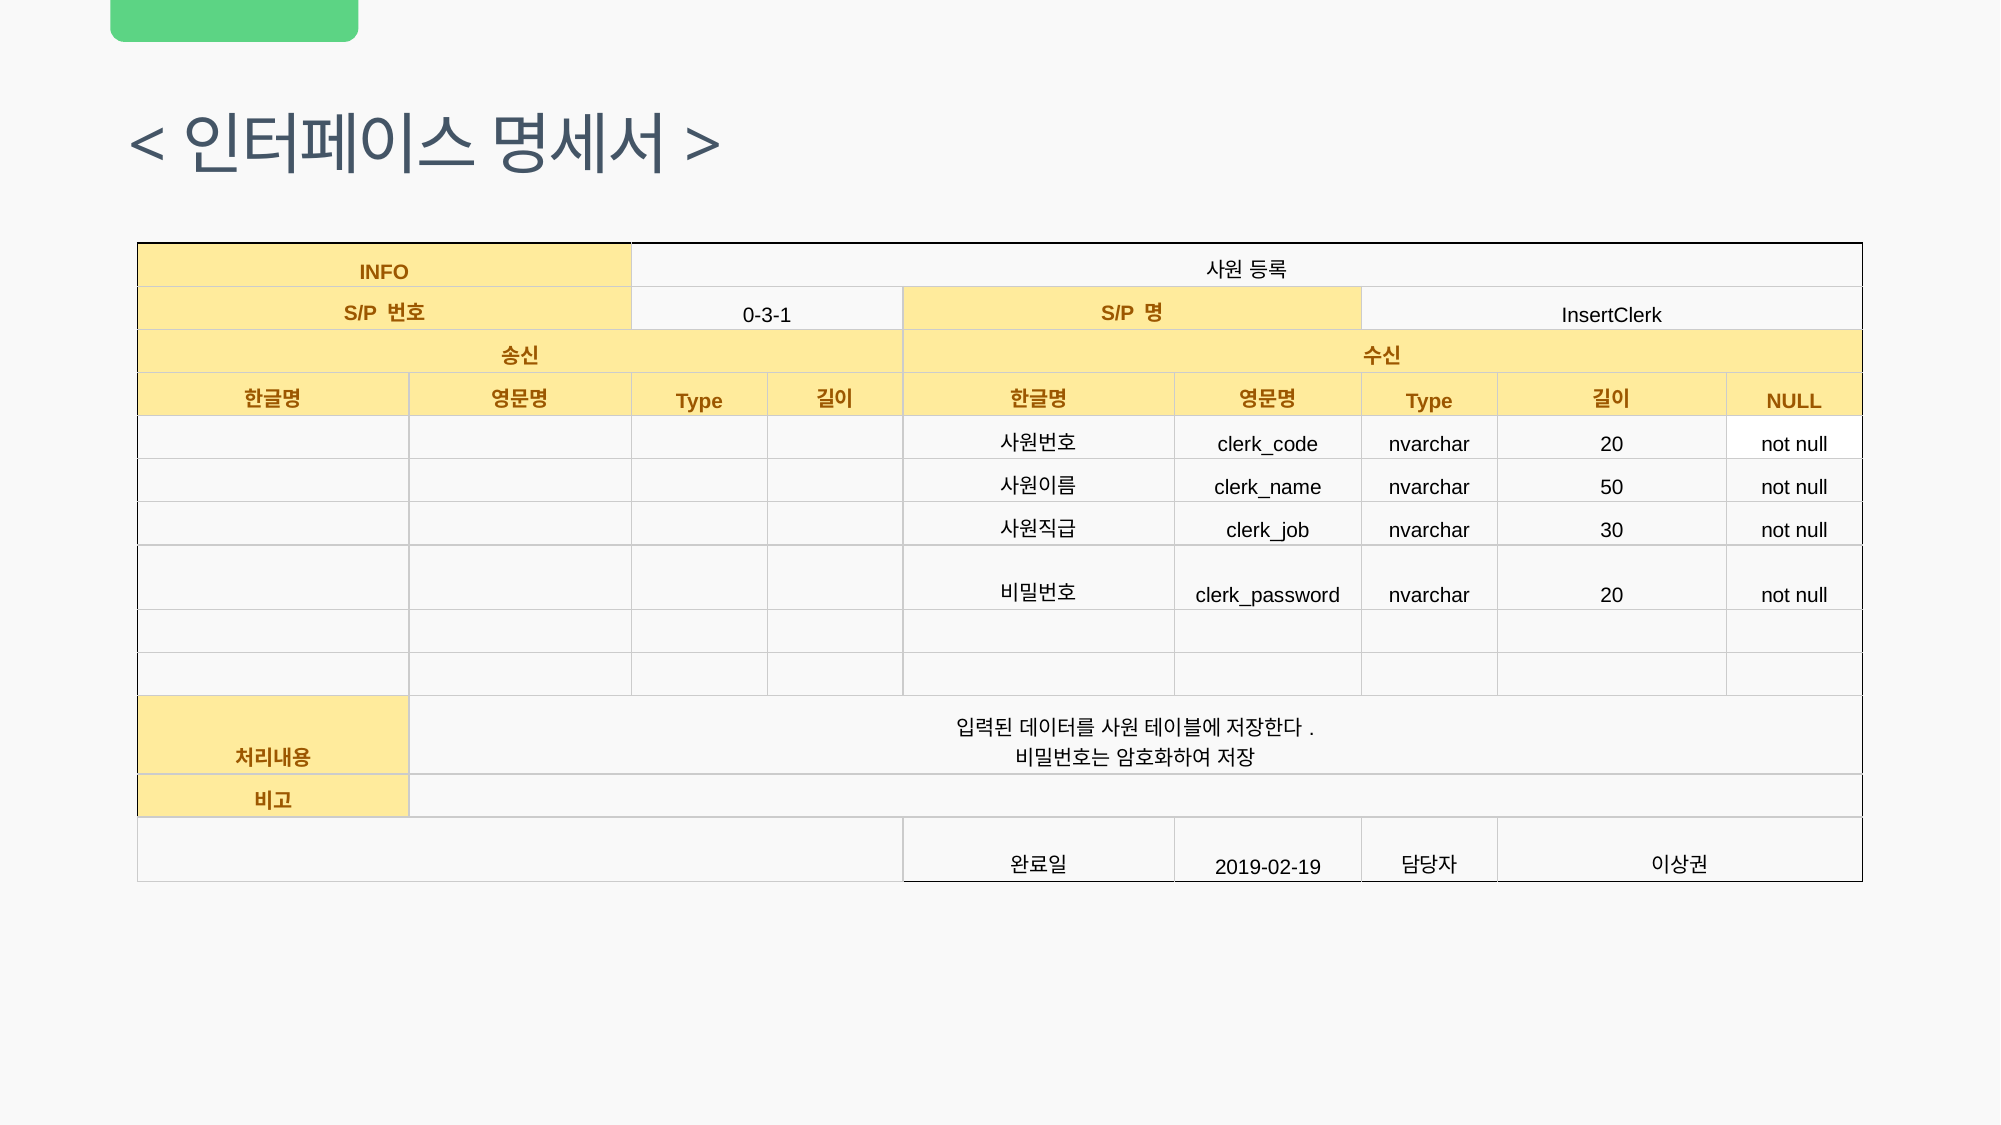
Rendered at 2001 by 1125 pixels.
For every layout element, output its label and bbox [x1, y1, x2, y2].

table_cell [632, 459, 767, 501]
table_cell [1362, 546, 1497, 609]
table_cell [904, 416, 1174, 458]
table_cell [1362, 818, 1497, 881]
table_cell [768, 373, 902, 415]
table_cell [410, 610, 631, 652]
table_cell [904, 653, 1174, 695]
table_cell [410, 696, 1862, 773]
table_cell [1175, 502, 1361, 544]
table_cell [632, 416, 767, 458]
table_cell [632, 287, 902, 329]
table_cell [632, 502, 767, 544]
table_cell [904, 330, 1862, 372]
table_cell [138, 287, 631, 329]
table_cell [1498, 546, 1726, 609]
table_cell [904, 610, 1174, 652]
table_cell [1498, 818, 1862, 881]
table_cell [768, 502, 902, 544]
table_cell [632, 653, 767, 695]
table_cell [1498, 610, 1726, 652]
table_cell [768, 610, 902, 652]
table_cell [1175, 653, 1361, 695]
table_cell [138, 373, 408, 415]
table_cell [1498, 373, 1726, 415]
table_cell [904, 546, 1174, 609]
table_cell [1362, 373, 1497, 415]
table_cell [904, 287, 1361, 329]
table_cell [410, 653, 631, 695]
table_cell [1175, 610, 1361, 652]
table_cell [410, 546, 631, 609]
table_cell [768, 459, 902, 501]
table_cell [1498, 502, 1726, 544]
table_cell [1362, 416, 1497, 458]
table_cell [138, 459, 408, 501]
table_cell [1175, 546, 1361, 609]
table_cell [138, 416, 408, 458]
table_cell [1498, 459, 1726, 501]
table_cell [1362, 459, 1497, 501]
table_cell [768, 546, 902, 609]
table_cell [138, 696, 408, 773]
table_cell [1362, 653, 1497, 695]
table_cell [138, 502, 408, 544]
table_cell [1727, 459, 1862, 501]
table_cell [138, 546, 408, 609]
table_cell [1362, 287, 1862, 329]
table_cell [1727, 502, 1862, 544]
table_cell [1498, 653, 1726, 695]
table_cell [632, 373, 767, 415]
table_cell [768, 653, 902, 695]
table_cell [904, 459, 1174, 501]
table_header [632, 244, 1862, 286]
table_cell [904, 373, 1174, 415]
table_cell [1498, 416, 1726, 458]
table_cell [410, 416, 631, 458]
table_cell [632, 610, 767, 652]
table_cell [1362, 610, 1497, 652]
table_cell [138, 818, 902, 881]
text_box [110, 94, 742, 190]
table_cell [410, 373, 631, 415]
table_cell [1175, 459, 1361, 501]
table_cell [904, 818, 1174, 881]
table_cell [1175, 373, 1361, 415]
table_cell [1362, 502, 1497, 544]
table_cell [1175, 416, 1361, 458]
table_cell [1175, 818, 1361, 881]
table_cell [1727, 653, 1862, 695]
table_header [138, 244, 631, 286]
text_box [109, 0, 360, 43]
table_cell [1727, 373, 1862, 415]
table_cell [1727, 416, 1862, 458]
table_cell [138, 610, 408, 652]
table_cell [768, 416, 902, 458]
table_cell [1727, 546, 1862, 609]
table_cell [410, 775, 1862, 816]
table_cell [410, 502, 631, 544]
table_cell [138, 775, 408, 816]
table_cell [904, 502, 1174, 544]
table_cell [410, 459, 631, 501]
table_cell [138, 330, 902, 372]
table_cell [1727, 610, 1862, 652]
table_cell [632, 546, 767, 609]
table_cell [138, 653, 408, 695]
